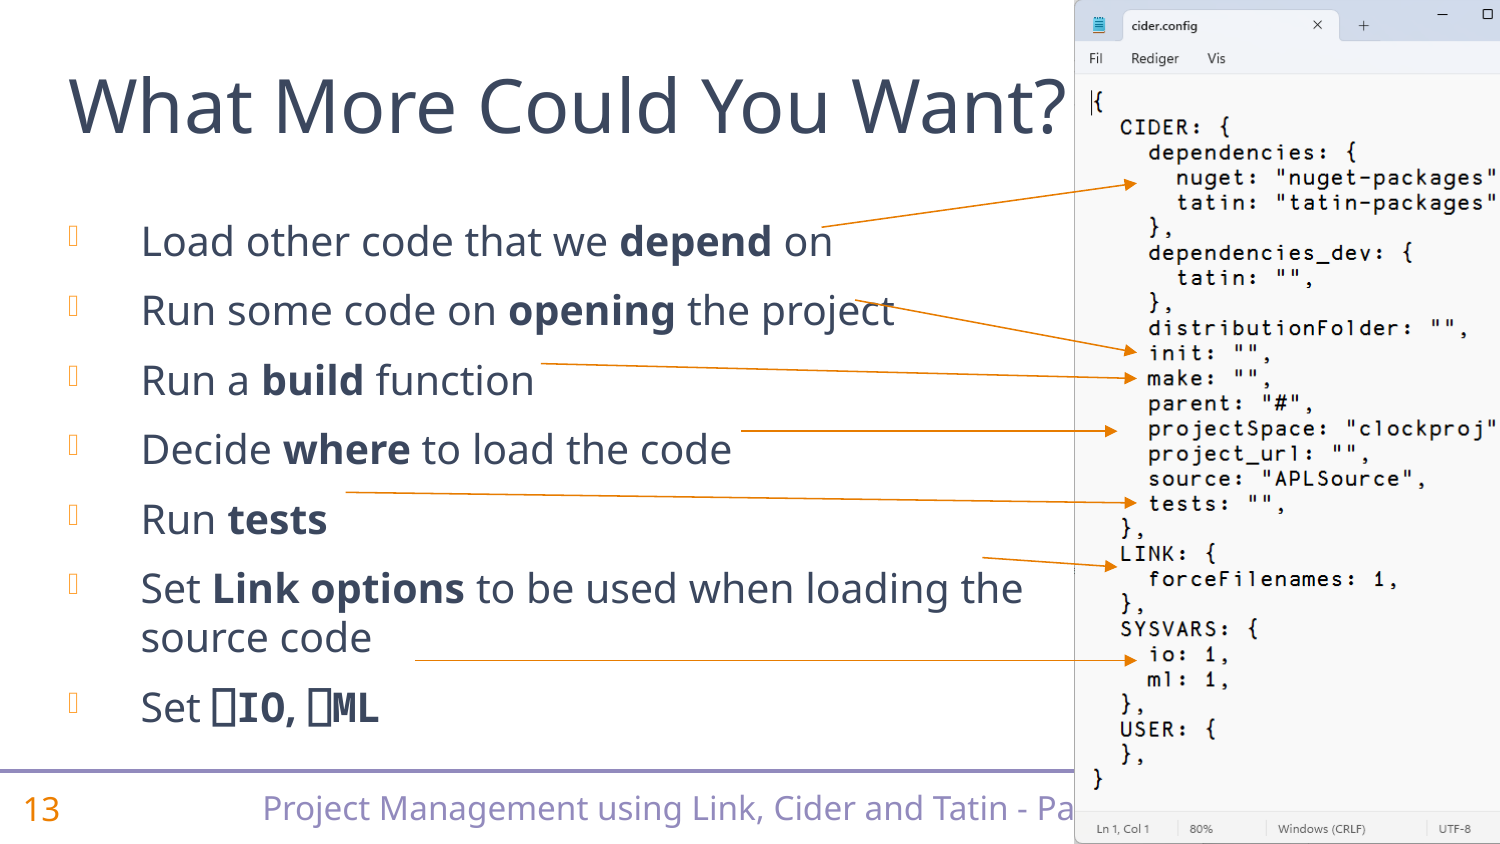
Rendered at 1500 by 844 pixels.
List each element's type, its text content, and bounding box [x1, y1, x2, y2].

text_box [540, 363, 1138, 379]
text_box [981, 557, 1118, 568]
title What More Could You Want? [53, 43, 1068, 157]
picture [1074, 0, 1500, 844]
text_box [854, 299, 1138, 353]
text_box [345, 492, 1138, 504]
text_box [821, 182, 1138, 228]
list Load other code that we depend on Run some code on opening the project Run a build function Decide where to load the code Run tests Set Link options to be used when loading the source code Set ⎕IO, ⎕ML [53, 207, 1068, 740]
